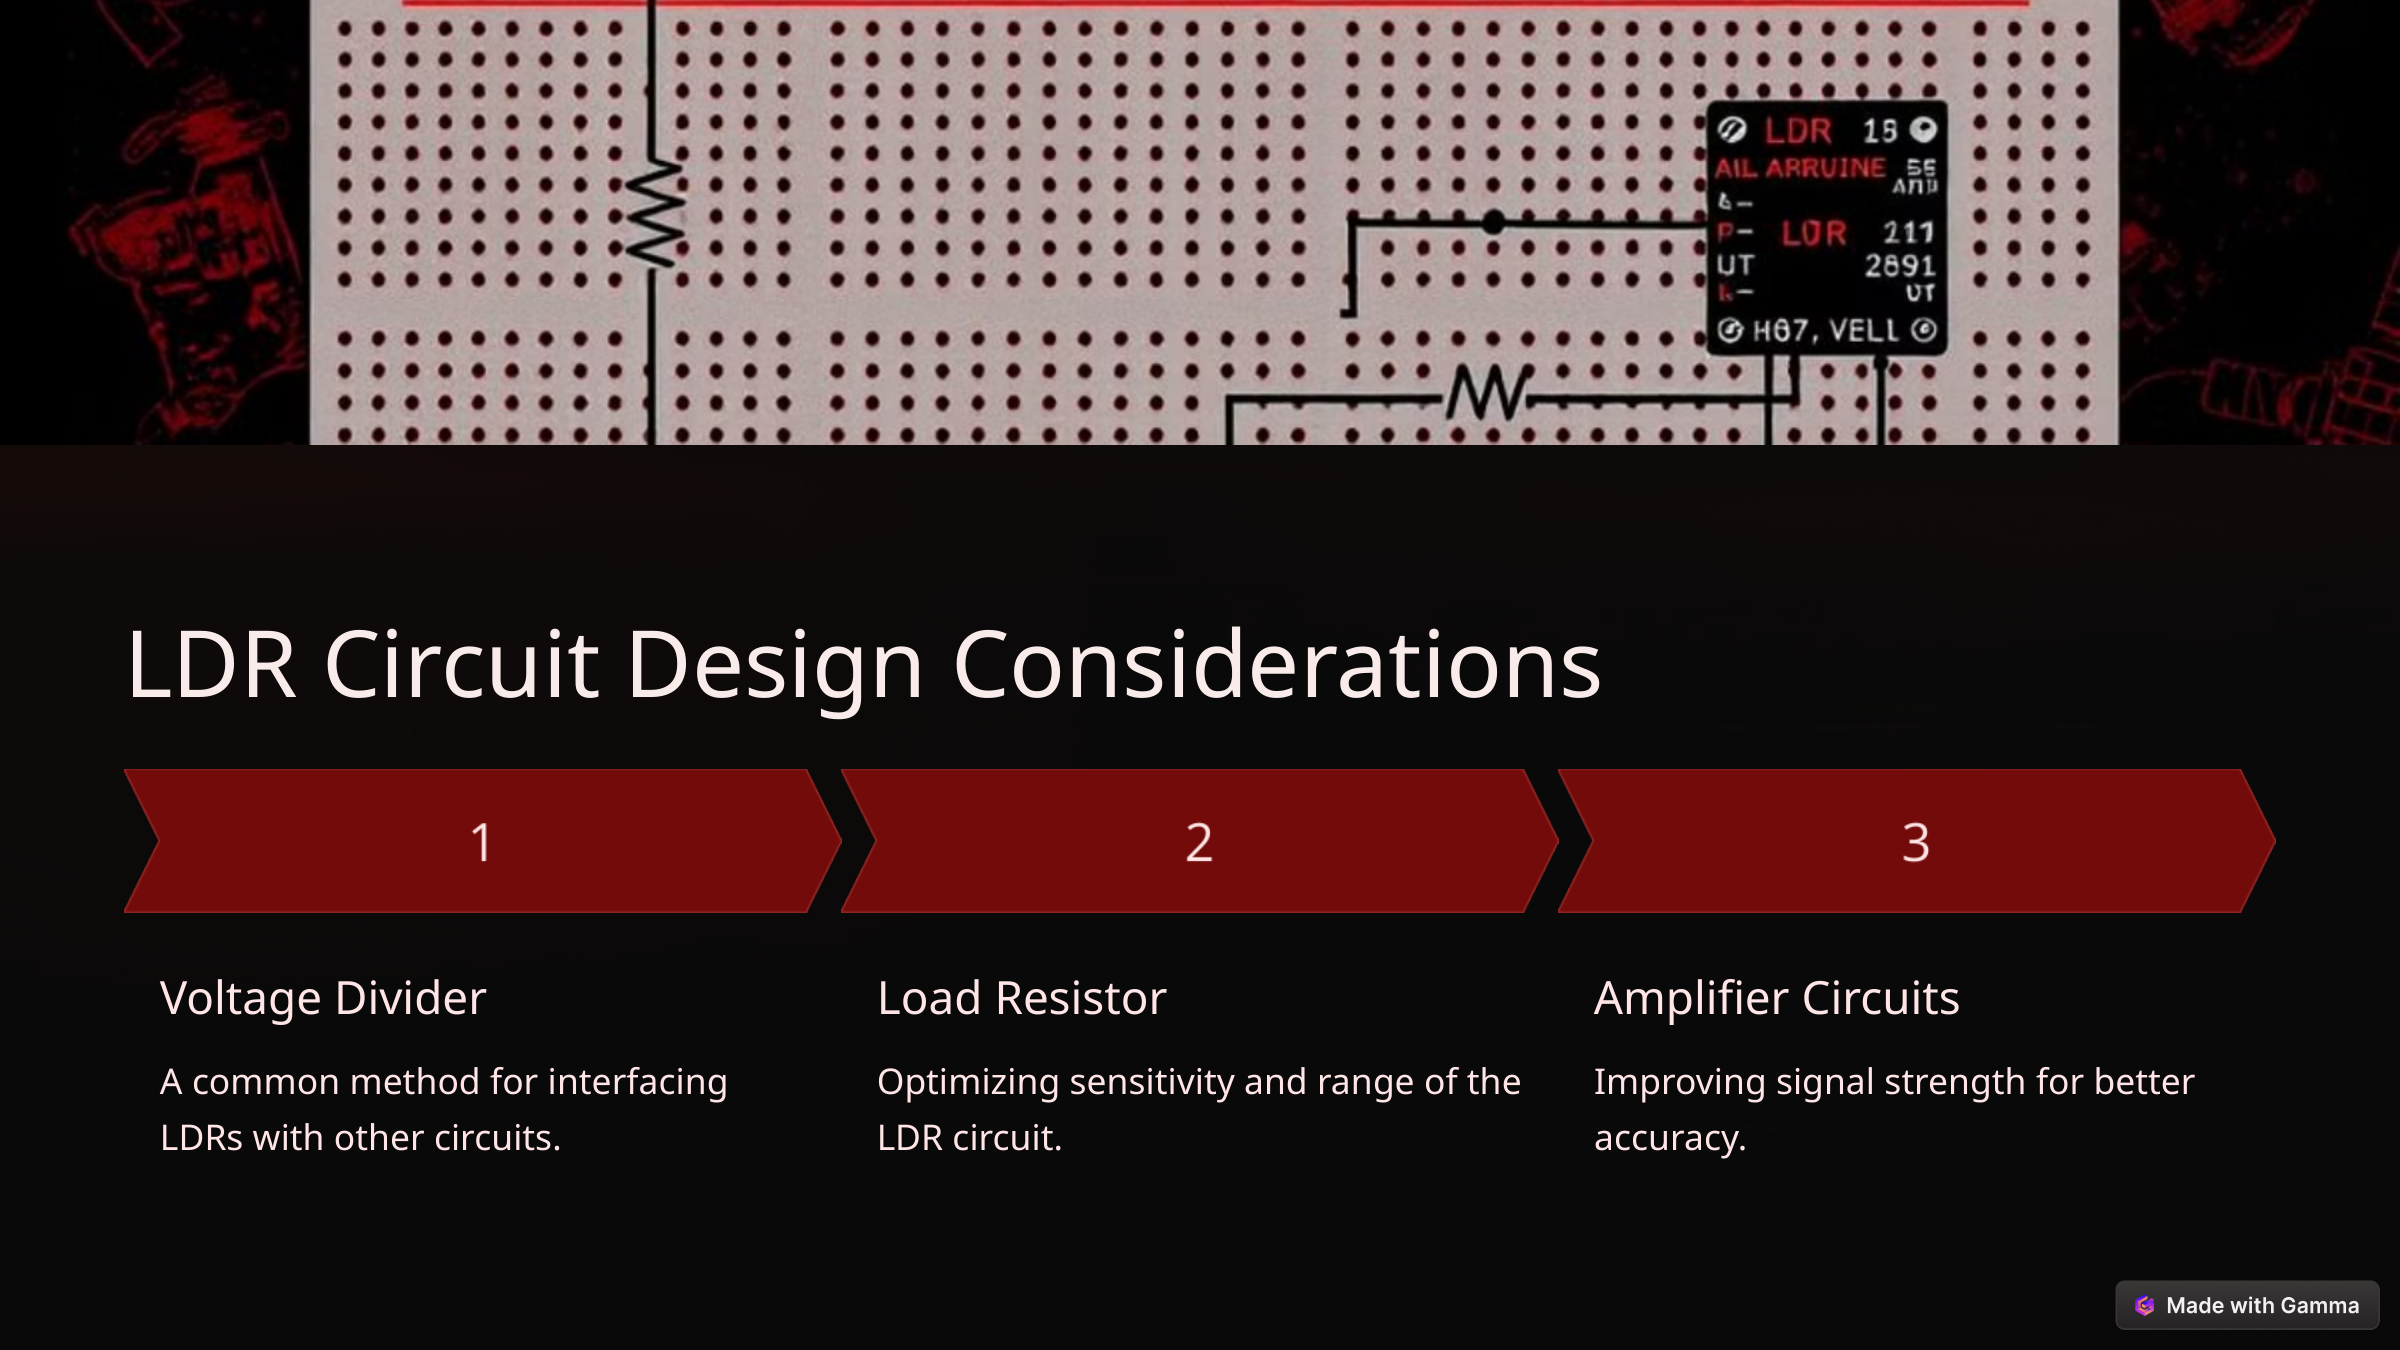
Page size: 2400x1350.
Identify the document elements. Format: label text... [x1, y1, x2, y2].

text_box A common method for interfacing LDRs with other circuits. [159, 1045, 806, 1159]
text_box Improving signal strength for better accuracy. [1594, 1045, 2241, 1159]
picture [0, 0, 2400, 445]
text_box Optimizing sensitivity and range of the LDR circuit. [876, 1045, 1523, 1159]
picture [124, 769, 2276, 913]
text_box Amplifier Circuits [1594, 965, 2089, 1024]
text_box Voltage Divider [159, 965, 628, 1024]
text_box Load Resistor [876, 965, 1345, 1024]
picture [2106, 1271, 2389, 1339]
text_box LDR Circuit Design Considerations [124, 599, 2044, 717]
